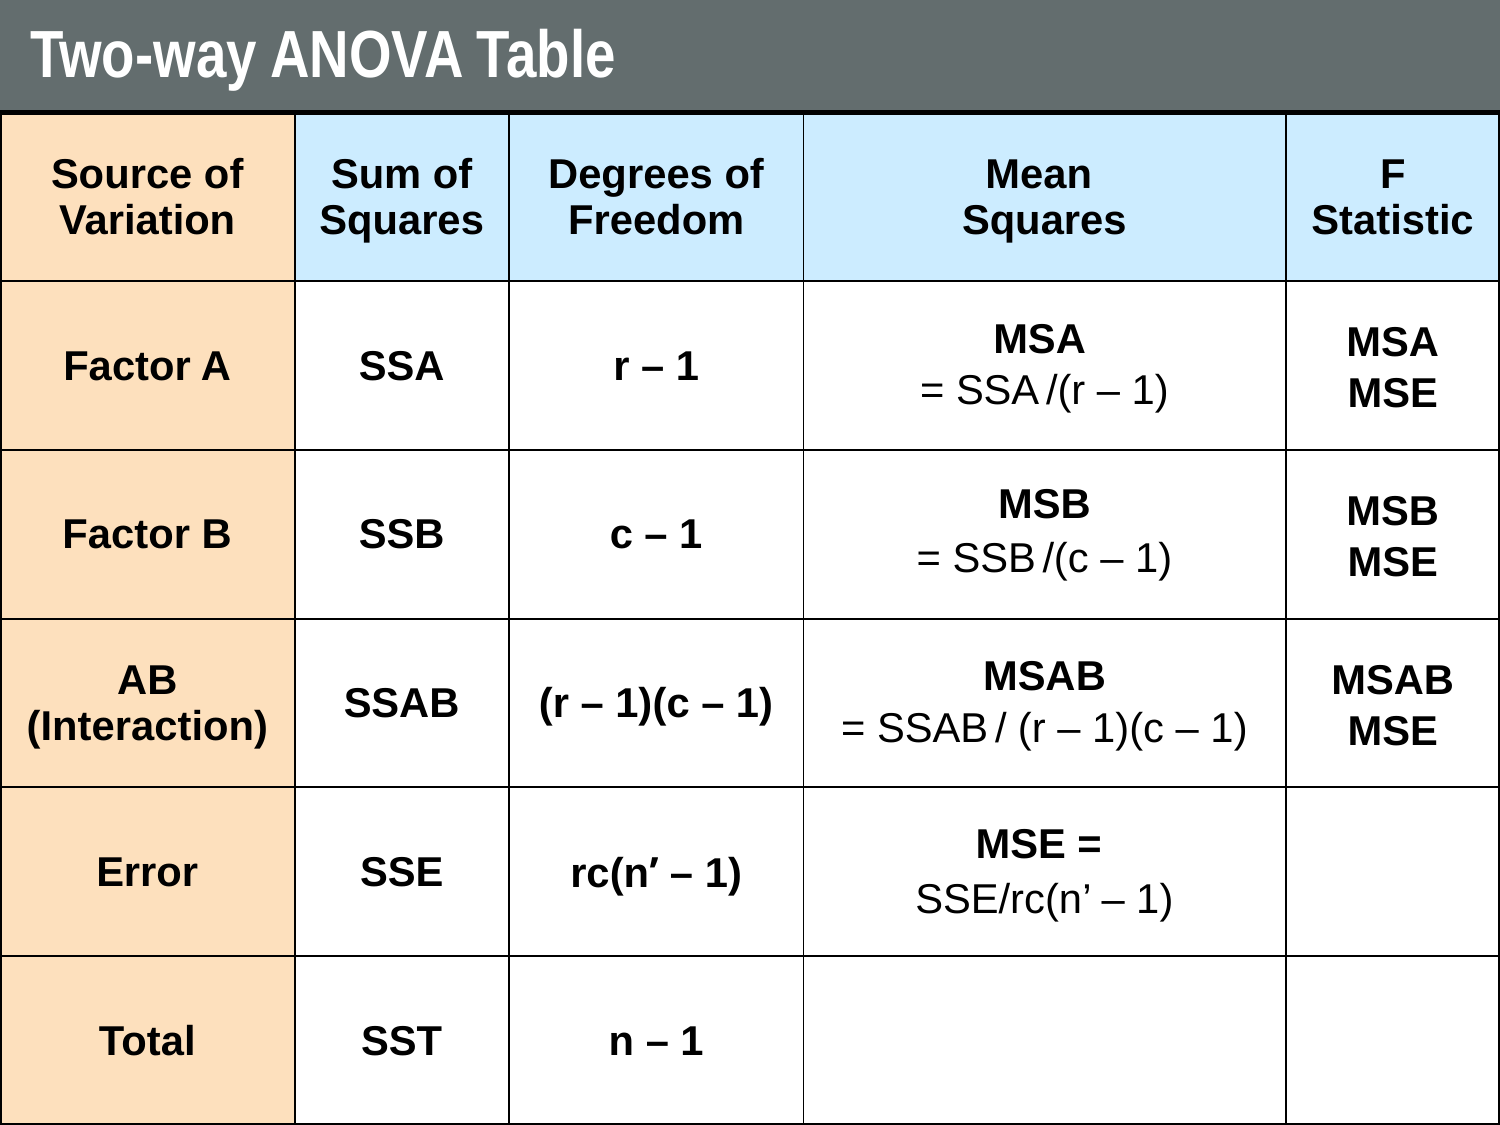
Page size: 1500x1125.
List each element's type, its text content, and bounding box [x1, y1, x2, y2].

table_cell r – 1 [510, 282, 803, 449]
table_header F Statistic [1287, 115, 1498, 280]
table_cell [804, 957, 1285, 1123]
table_cell n – 1 [510, 957, 803, 1123]
table_header Degrees of Freedom [510, 115, 803, 280]
table_cell [1287, 788, 1498, 955]
title Two-way ANOVA Table [0, 0, 1500, 110]
table_cell c – 1 [510, 451, 803, 618]
table_header Source of Variation [2, 115, 294, 280]
table_cell MSB = SSB /(c – 1) [804, 451, 1285, 618]
table_cell SSE [296, 788, 508, 955]
table_cell rc(n’ – 1) [510, 788, 803, 955]
table_header Sum of Squares [296, 115, 508, 280]
table_cell Total [2, 957, 294, 1123]
table_cell Factor B [2, 451, 294, 618]
table_cell Error [2, 788, 294, 955]
table_cell MSB MSE [1287, 451, 1498, 618]
table_cell MSAB = SSAB / (r – 1)(c – 1) [804, 620, 1285, 786]
table_cell MSAB MSE [1287, 620, 1498, 786]
table_cell MSE = SSE/rc(n’ – 1) [804, 788, 1285, 955]
table_cell [1287, 957, 1498, 1123]
table_cell SSB [296, 451, 508, 618]
table_cell SSAB [296, 620, 508, 786]
table_cell MSA = SSA /(r – 1) [804, 282, 1285, 449]
table_cell MSA MSE [1287, 282, 1498, 449]
table_header Mean Squares [804, 115, 1285, 280]
table_cell SSA [296, 282, 508, 449]
table_cell (r – 1)(c – 1) [510, 620, 803, 786]
table_cell Factor A [2, 282, 294, 449]
table_cell AB (Interaction) [2, 620, 294, 786]
table_cell SST [296, 957, 508, 1123]
